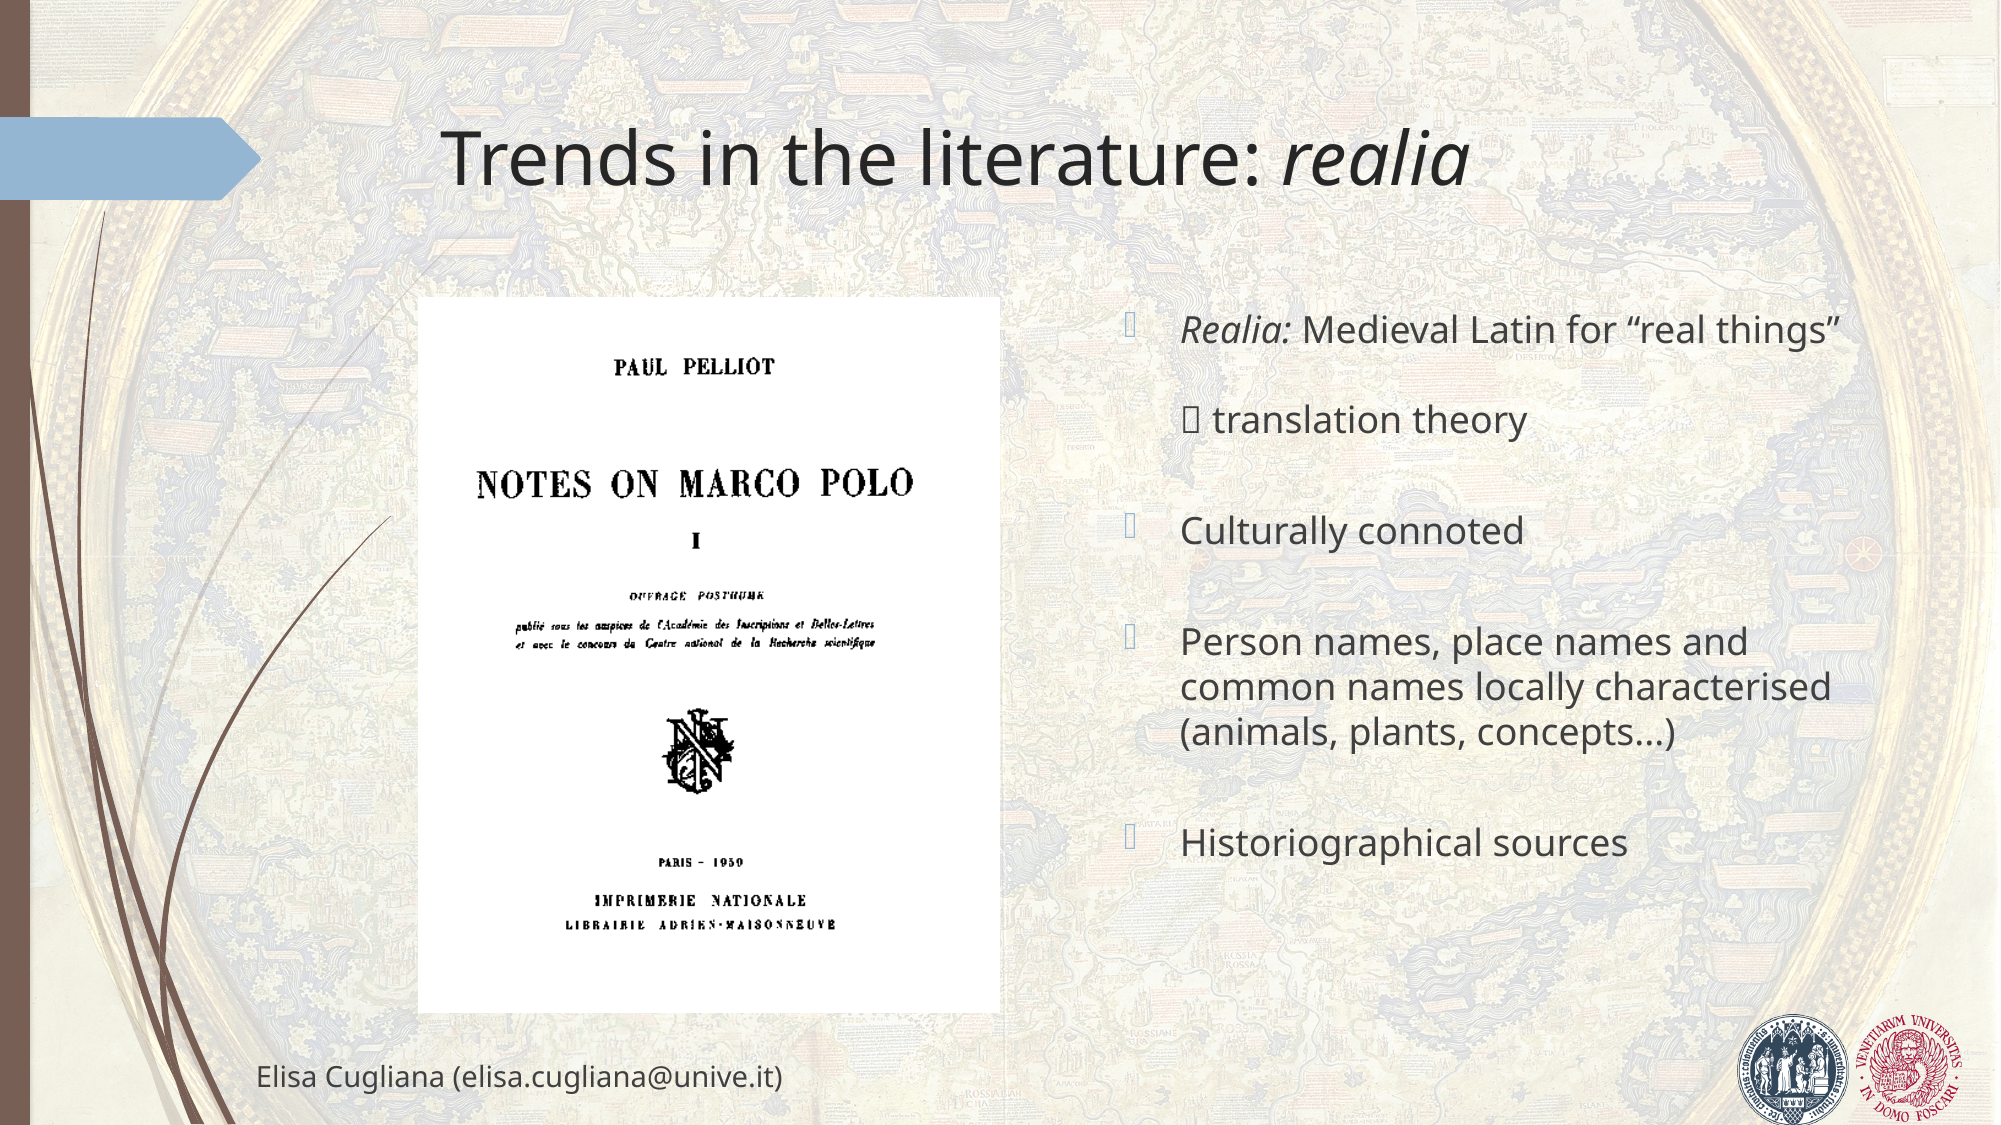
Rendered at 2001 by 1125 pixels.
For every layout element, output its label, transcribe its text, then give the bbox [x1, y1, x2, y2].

picture [417, 297, 1001, 1013]
picture [1734, 1014, 1849, 1125]
list Realia: Medieval Latin for “real things”  translation theory Culturally connoted Person names, place names and common names locally characterised (animals, plants, concepts...) Historiographical sources [1108, 298, 1863, 1013]
title Trends in the literature: realia [425, 102, 1888, 313]
picture [1855, 1015, 1966, 1125]
